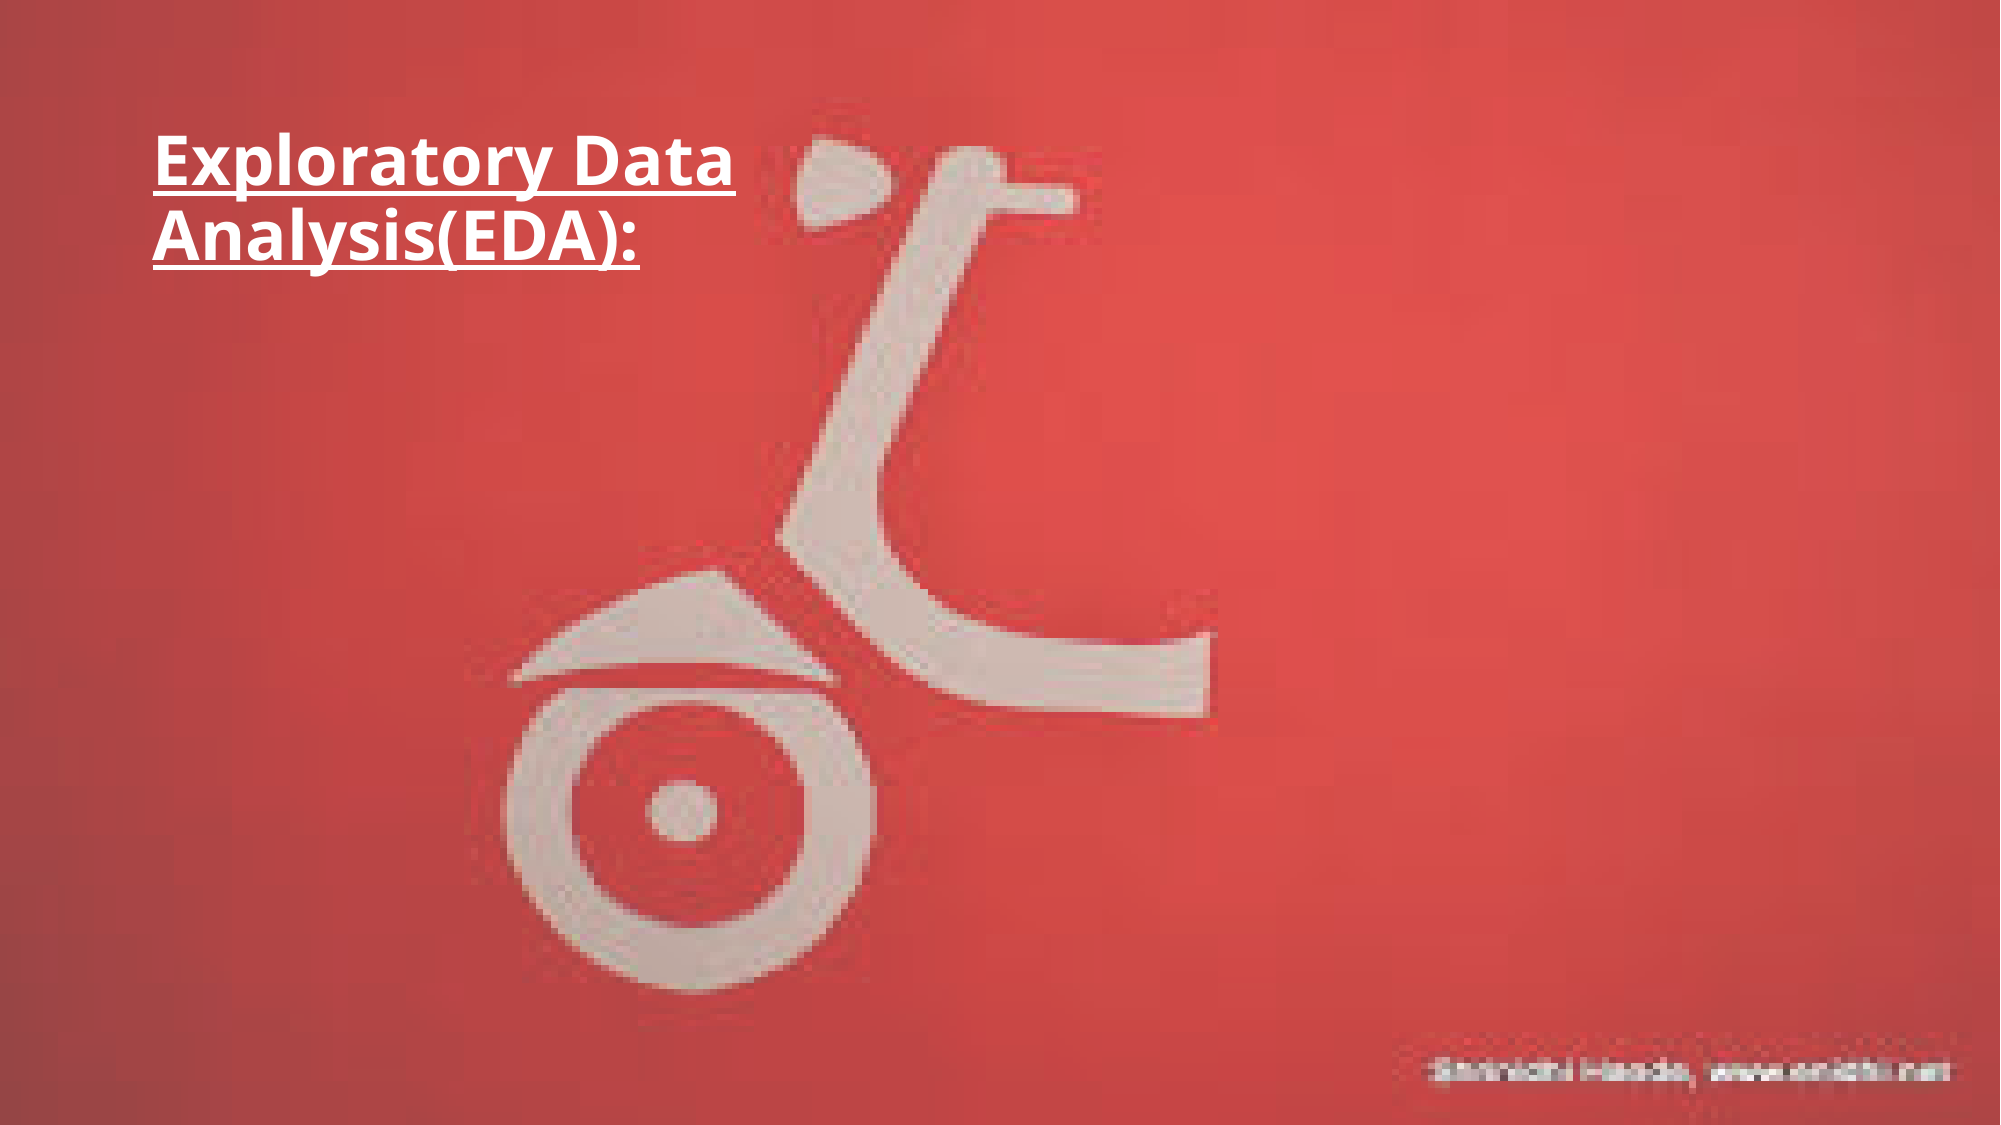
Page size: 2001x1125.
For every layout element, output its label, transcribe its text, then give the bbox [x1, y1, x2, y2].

title Exploratory Data Analysis(EDA): [137, 75, 783, 338]
